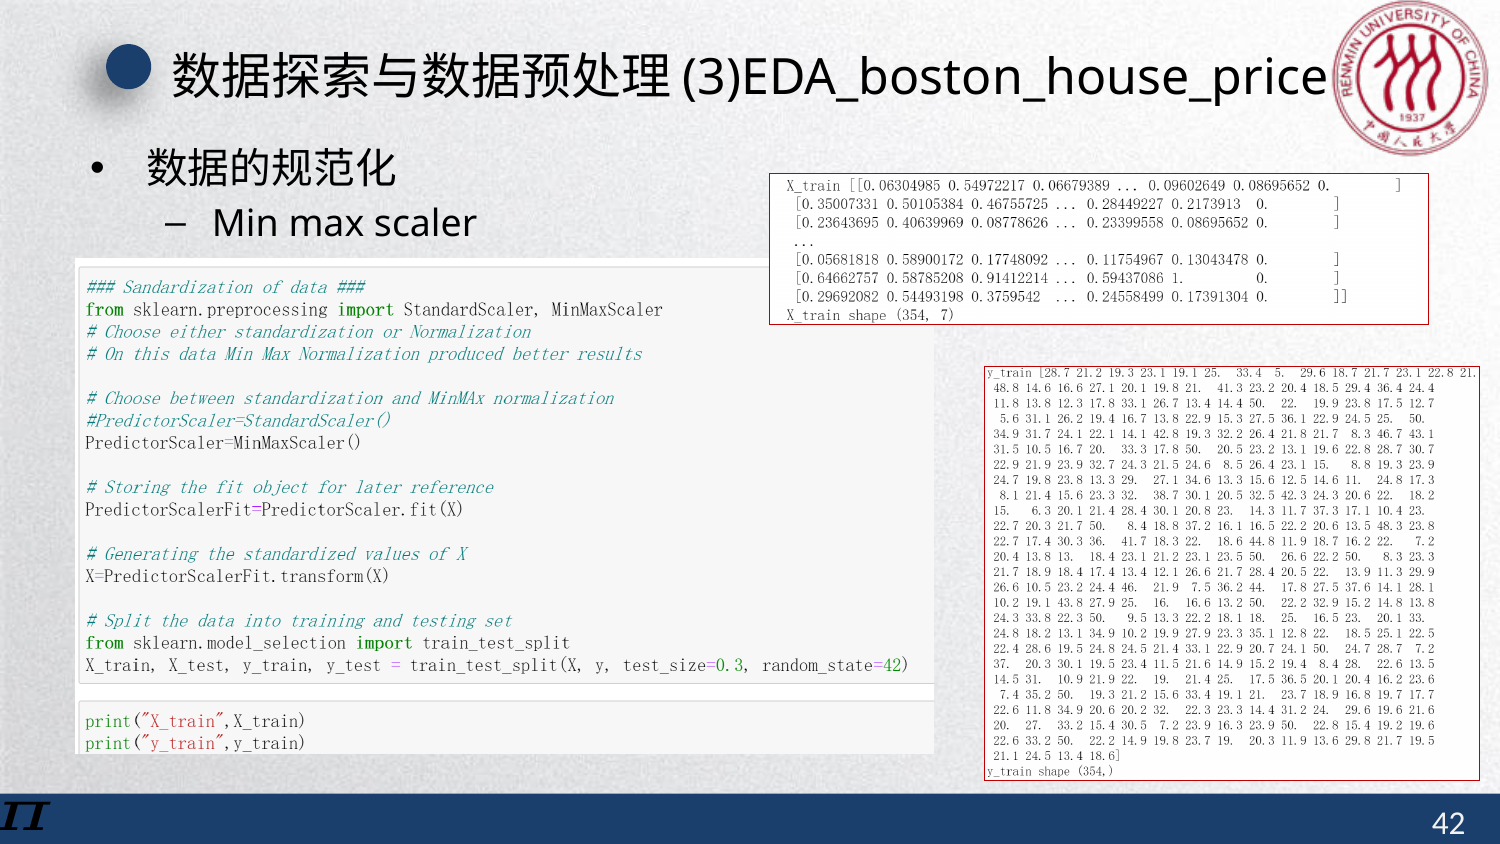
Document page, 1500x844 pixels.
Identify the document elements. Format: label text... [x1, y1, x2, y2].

title 数据探索与数据预处理(3)EDA_boston_house_price [75, 33, 1425, 116]
list 数据的规范化 Min max scaler [75, 134, 1425, 257]
list 数据的规范化 Min max scaler [75, 333, 1425, 781]
picture [0, 0, 1500, 793]
